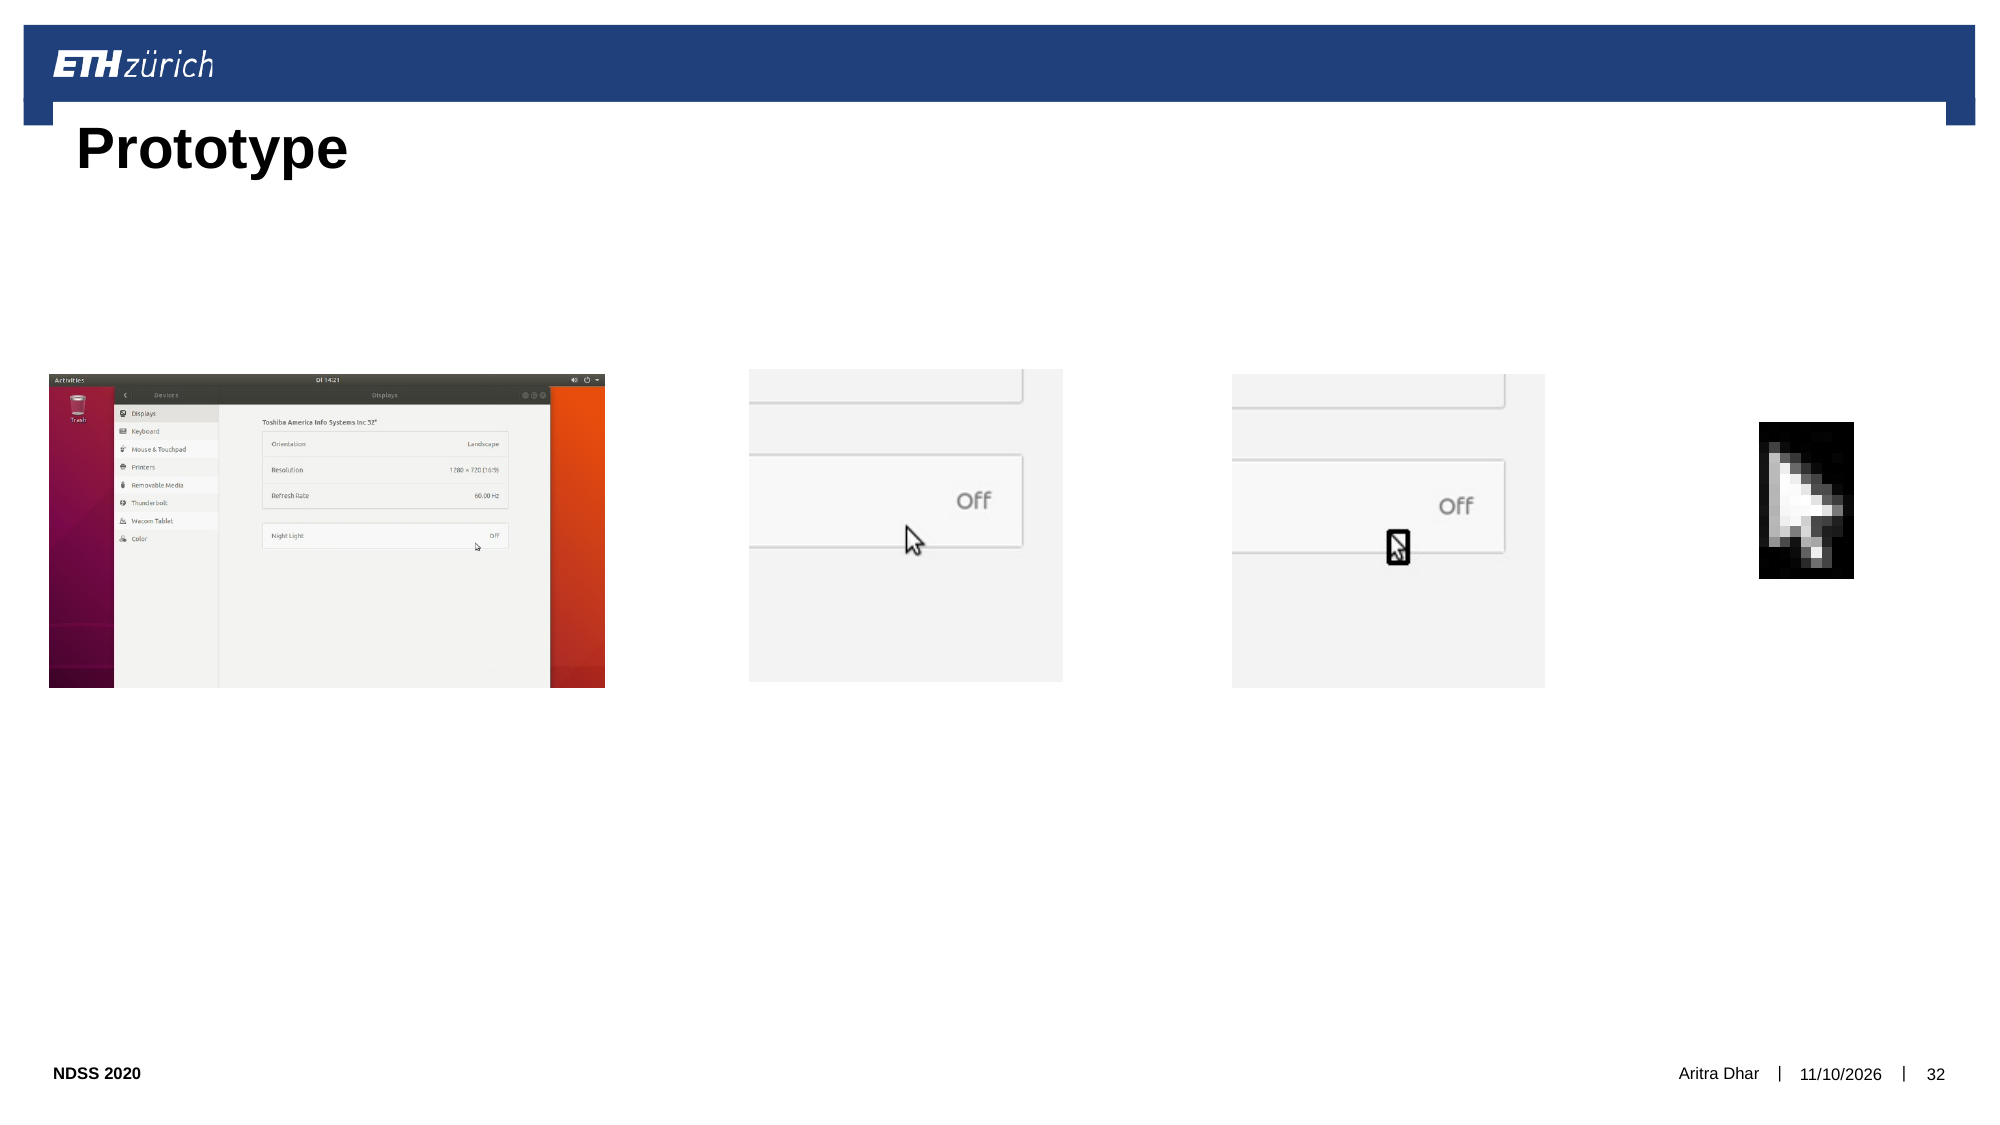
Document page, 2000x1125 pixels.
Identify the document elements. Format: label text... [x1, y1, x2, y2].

footer Aritra Dhar [999, 1034, 1760, 1111]
picture [1231, 374, 1545, 688]
picture [1759, 422, 1854, 579]
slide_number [1790, 1034, 1892, 1112]
title Prototype [53, 101, 1946, 262]
slide_number 32 [1906, 1034, 1966, 1112]
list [49, 374, 606, 688]
picture [749, 368, 1063, 682]
